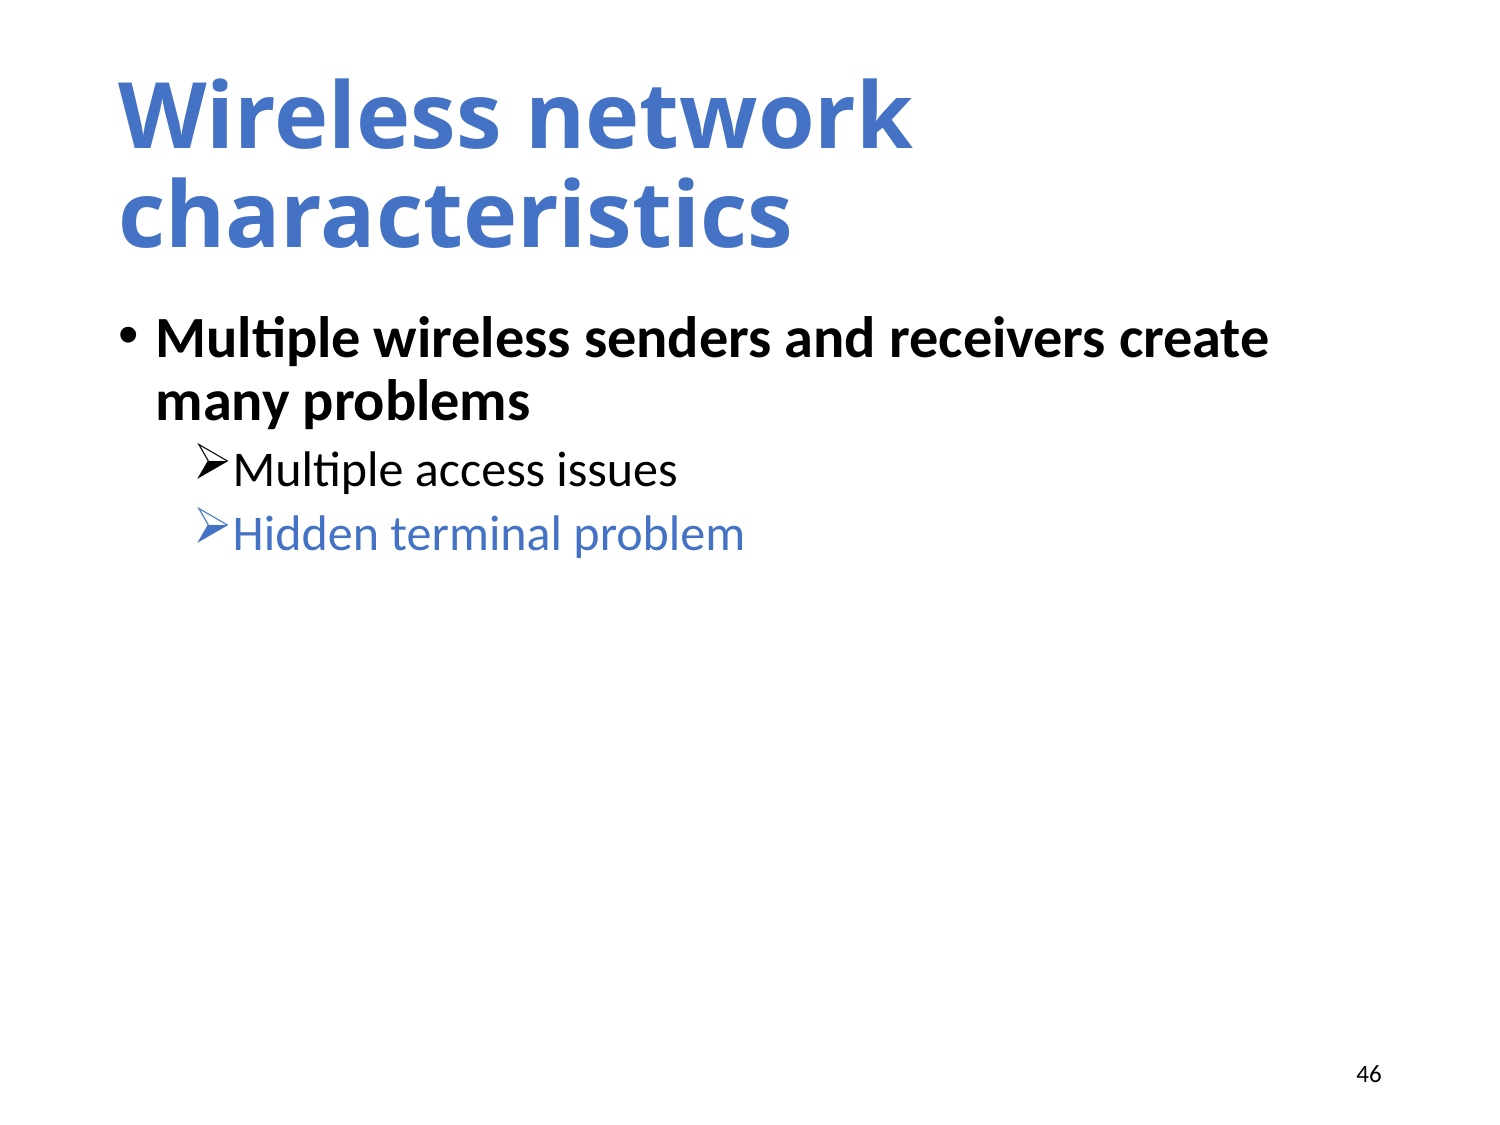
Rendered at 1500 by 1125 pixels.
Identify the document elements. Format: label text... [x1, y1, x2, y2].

slide_number 46 [1059, 1042, 1397, 1103]
title Wireless network characteristics [103, 59, 1397, 278]
list Multiple wireless senders and receivers create many problems Multiple access issues Hidden terminal problem [103, 299, 1397, 1014]
